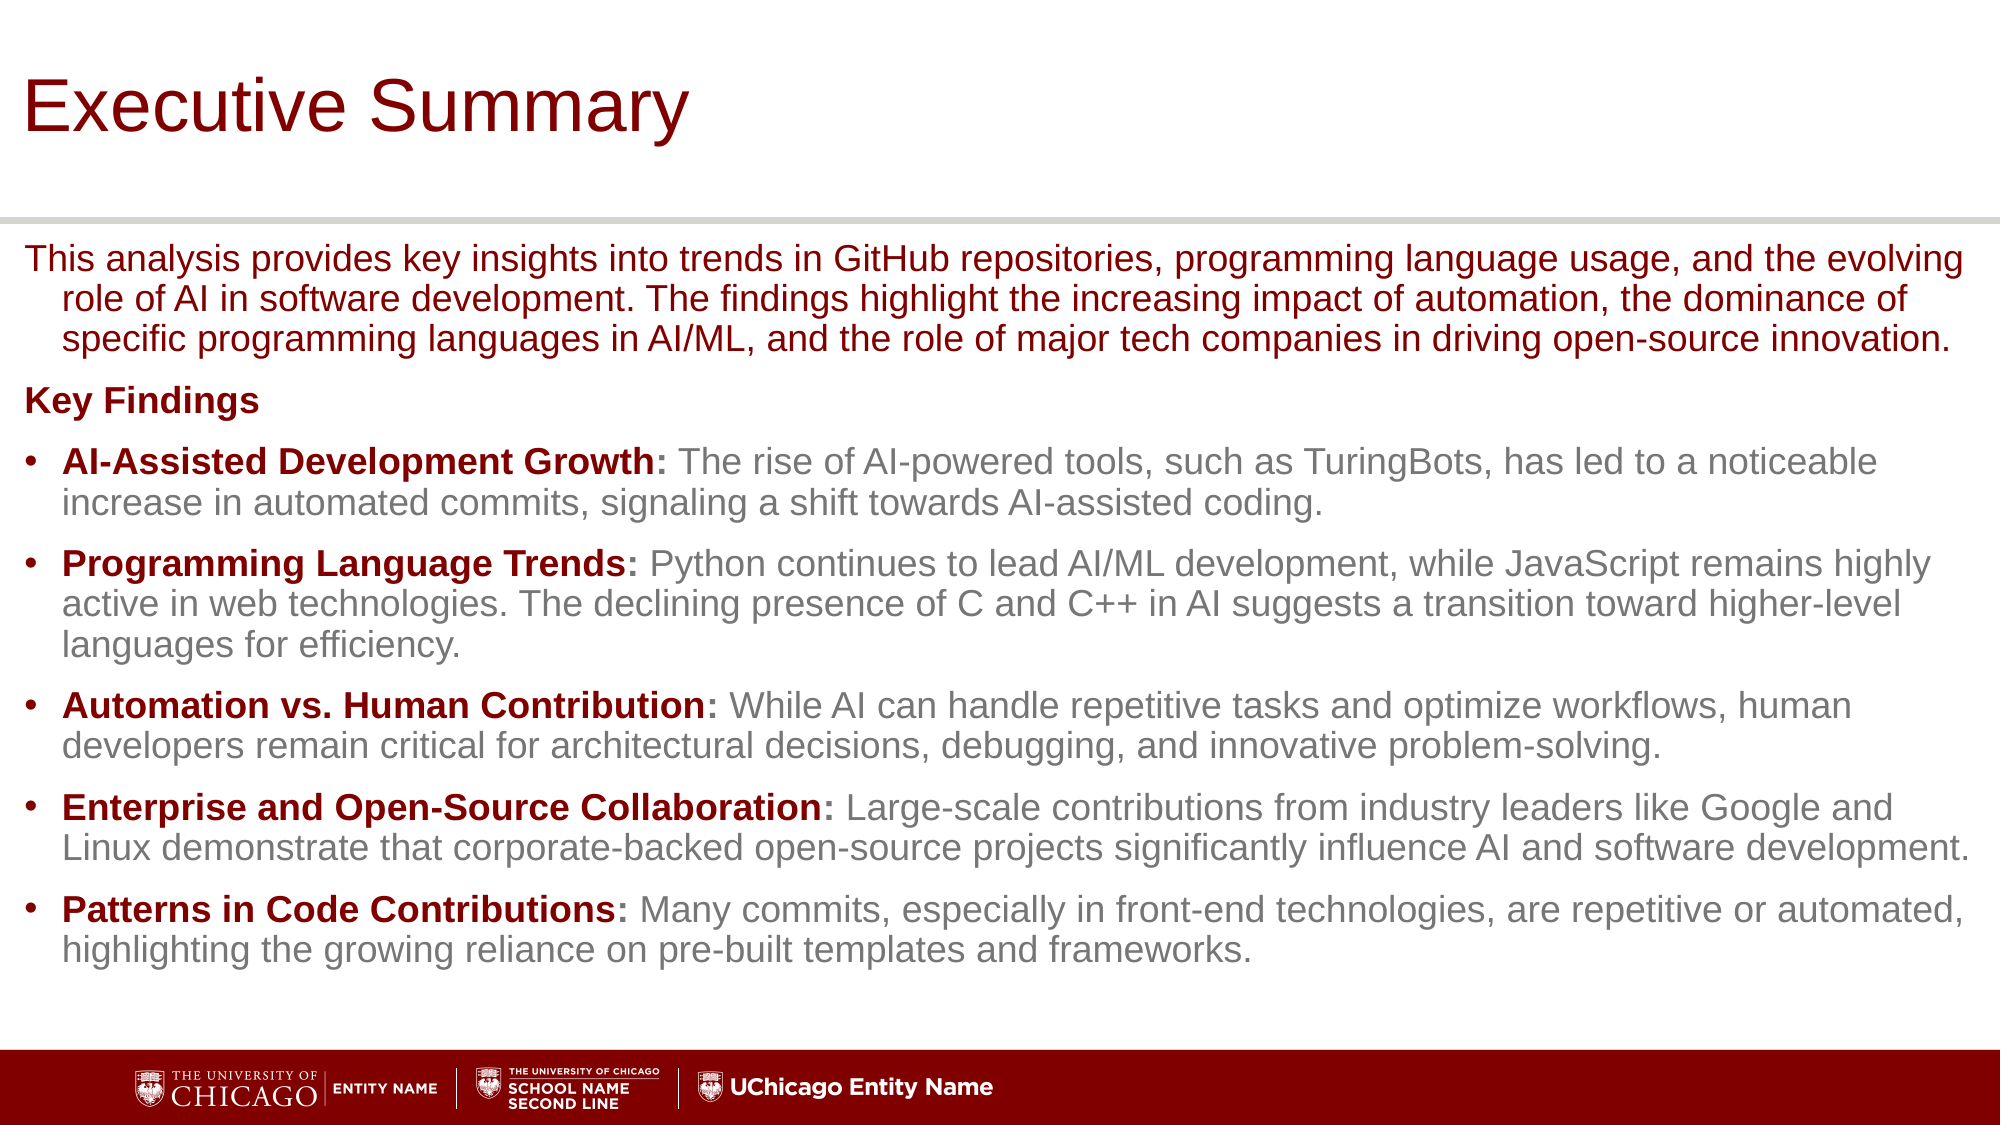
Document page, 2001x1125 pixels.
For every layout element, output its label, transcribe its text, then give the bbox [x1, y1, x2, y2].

picture [115, 1050, 1017, 1125]
title Executive Summary [22, 0, 1976, 216]
list This analysis provides key insights into trends in GitHub repositories, programming language usage, and the evolving role of AI in software development. The findings highlight the increasing impact of automation, the dominance of specific programming languages in AI/ML, and the role of major tech companies in driving open-source innovation. Key Findings AI-Assisted Development Growth: The rise of AI-powered tools, such as TuringBots, has led to a noticeable increase in automated commits, signaling a shift towards AI-assisted coding. Programming Language Trends: Python continues to lead AI/ML development, while JavaScript remains highly active in web technologies. The declining presence of C and C++ in AI suggests a transition toward higher-level languages for efficiency. Automation vs. Human Contribution: While AI can handle repetitive tasks and optimize workflows, human developers remain critical for architectural decisions, debugging, and innovative problem-solving. Enterprise and Open-Source Collaboration: Large-scale contributions from industry leaders like Google and Linux demonstrate that corporate-backed open-source projects significantly influence AI and software development. Patterns in Code Contributions: Many commits, especially in front-end technologies, are repetitive or automated, highlighting the growing reliance on pre-built templates and frameworks. [24, 231, 1976, 1047]
